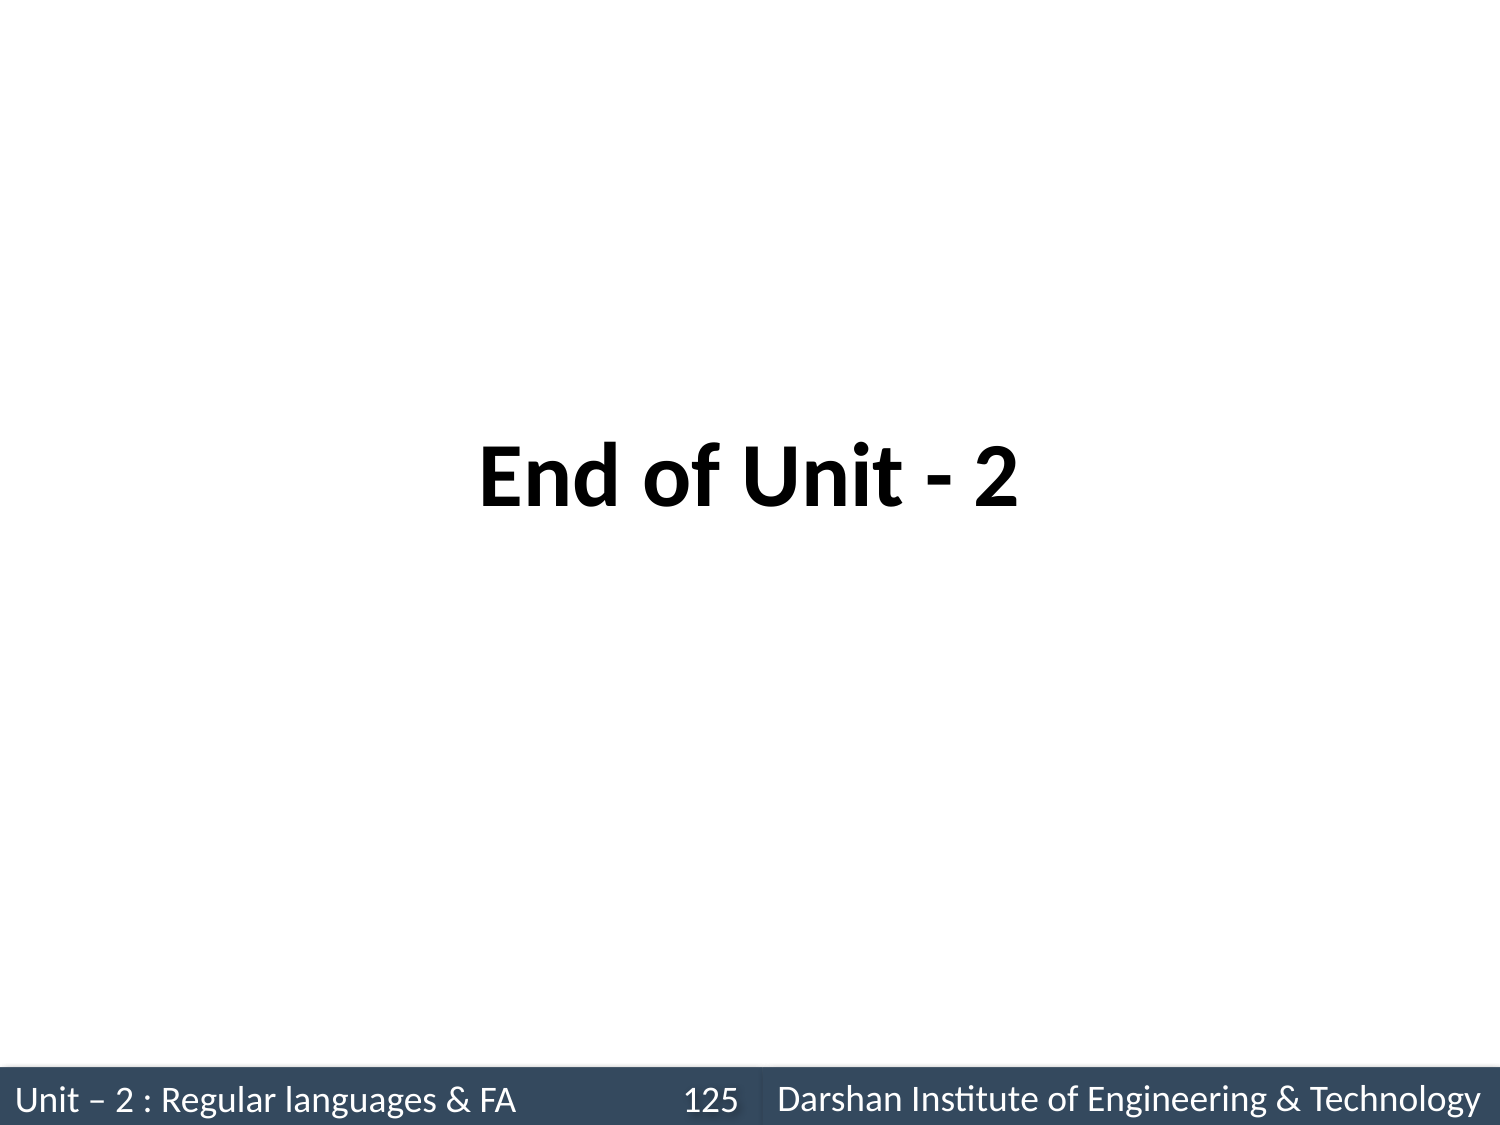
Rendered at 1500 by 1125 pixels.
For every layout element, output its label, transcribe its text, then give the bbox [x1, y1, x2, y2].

title End of Unit - 2 [112, 349, 1388, 591]
